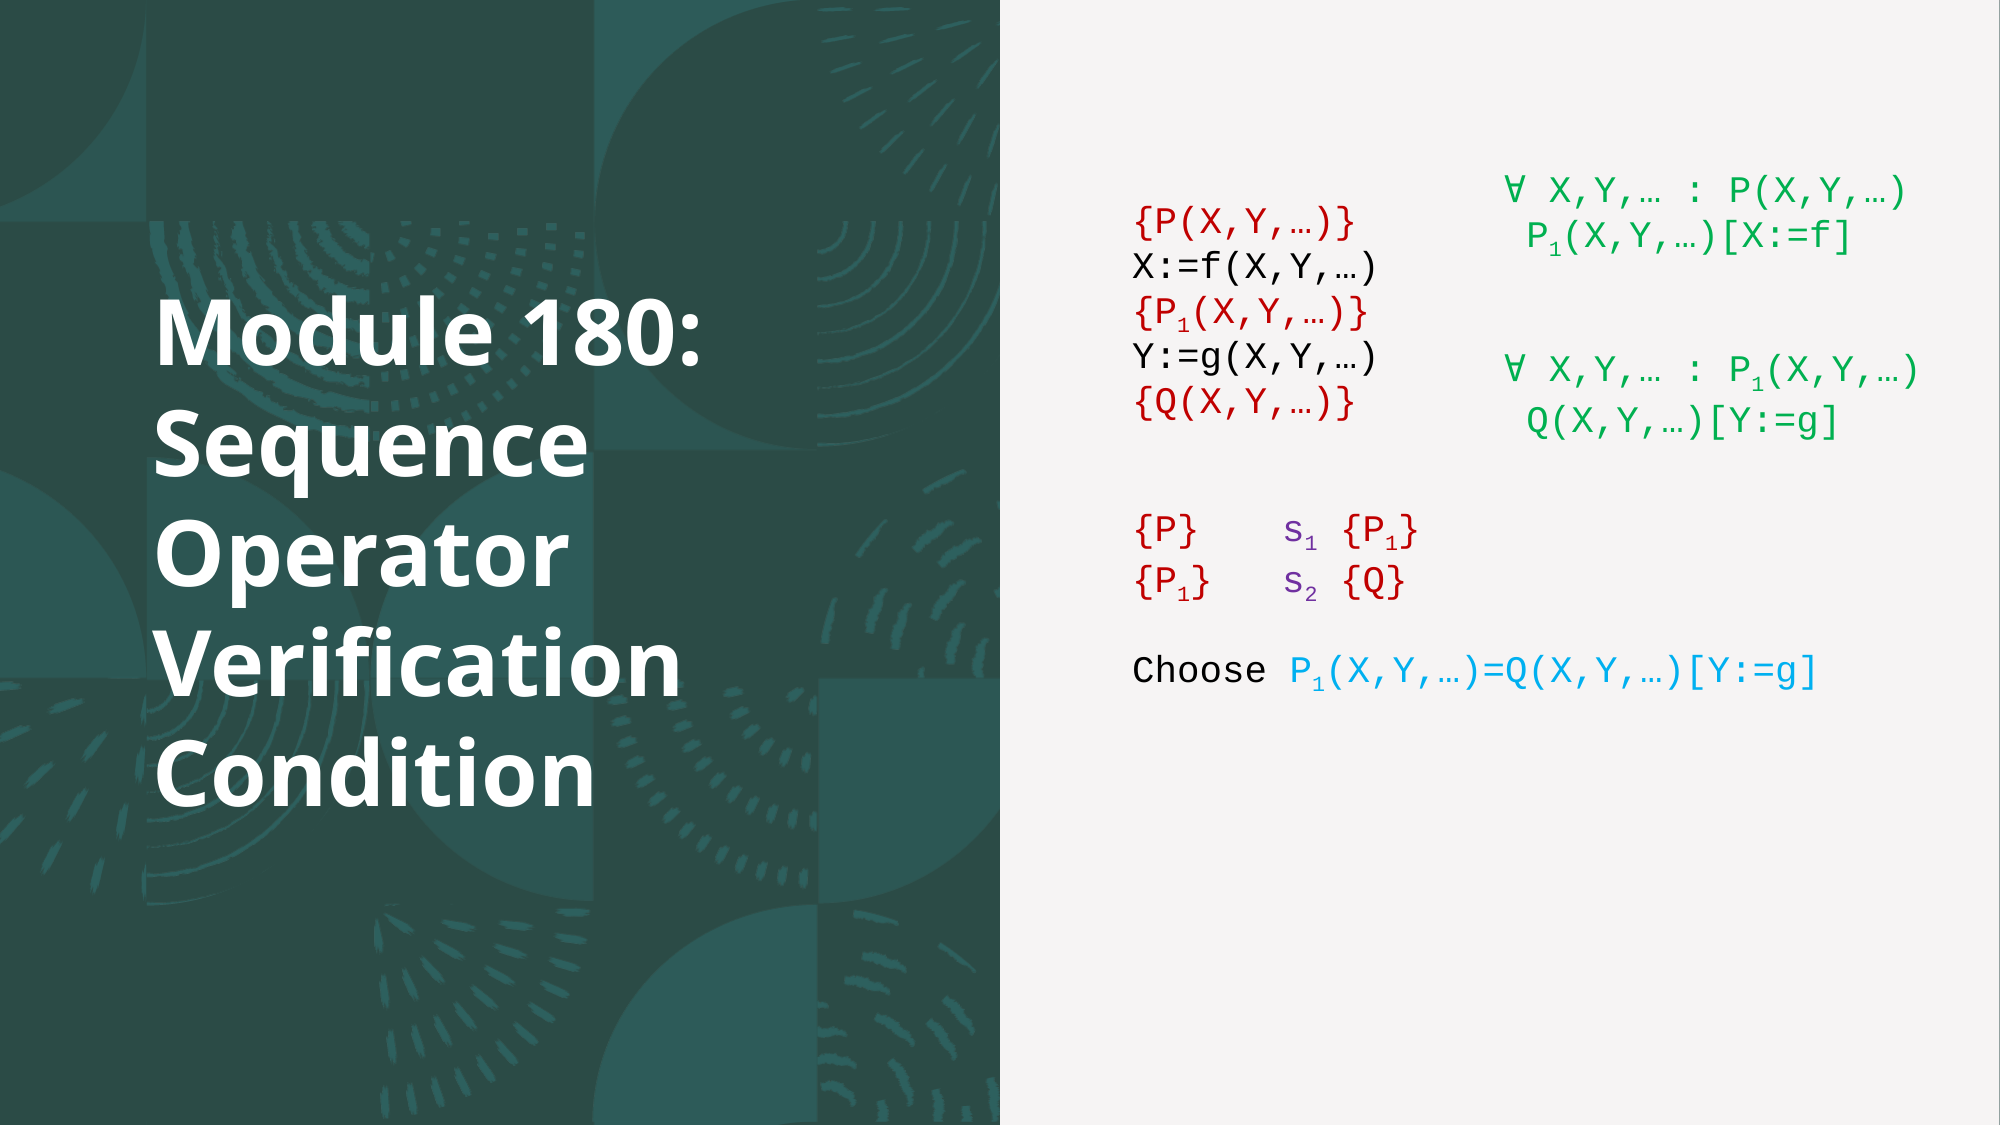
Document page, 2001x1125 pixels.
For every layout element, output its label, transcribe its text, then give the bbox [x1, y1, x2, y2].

text_box Choose P1(X,Y,…)=Q(X,Y,…)[Y:=g] [1117, 637, 1843, 704]
title Module 180: Sequence Operator Verification Condition [137, 91, 938, 1007]
text_box {P1(X,Y,…)} [1117, 188, 1543, 435]
text_box [1001, 0, 2000, 1125]
text_box {P} s1 {P1} {P1} s2 {Q} [1117, 496, 1572, 614]
text_box [0, 0, 1001, 1125]
